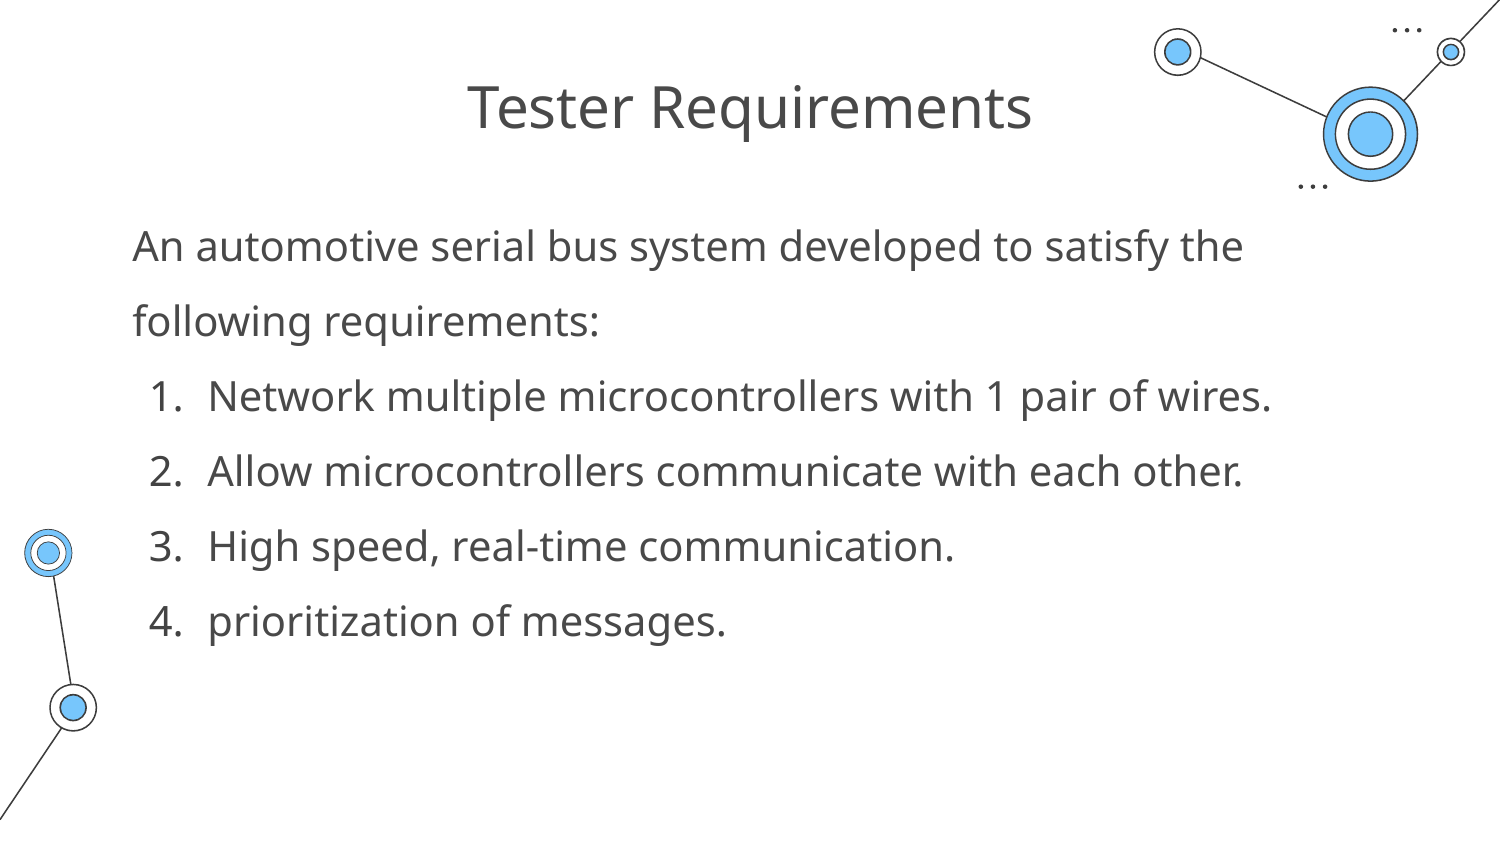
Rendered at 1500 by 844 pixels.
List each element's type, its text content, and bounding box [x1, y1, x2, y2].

title Tester Requirements [415, 55, 1086, 150]
list An automotive serial bus system developed to satisfy the following requirements: Network multiple microcontrollers with 1 pair of wires. Allow microcontrollers communicate with each other. High speed, real-time communication. prioritization of messages. [117, 179, 1382, 844]
